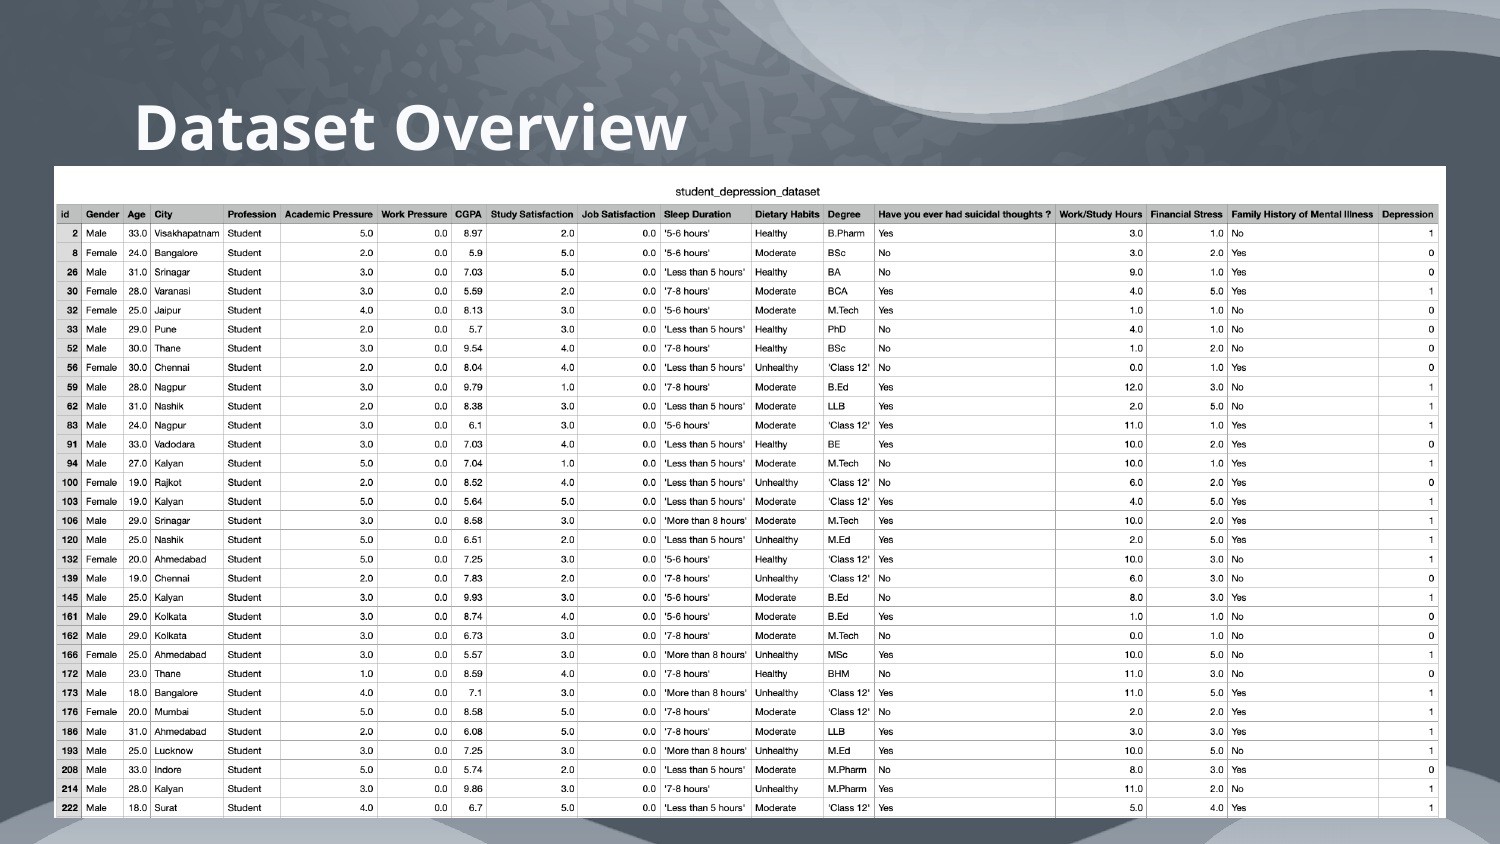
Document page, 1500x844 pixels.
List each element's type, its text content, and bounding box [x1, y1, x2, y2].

picture [0, 0, 1500, 844]
title Dataset Overview [118, 72, 1382, 165]
